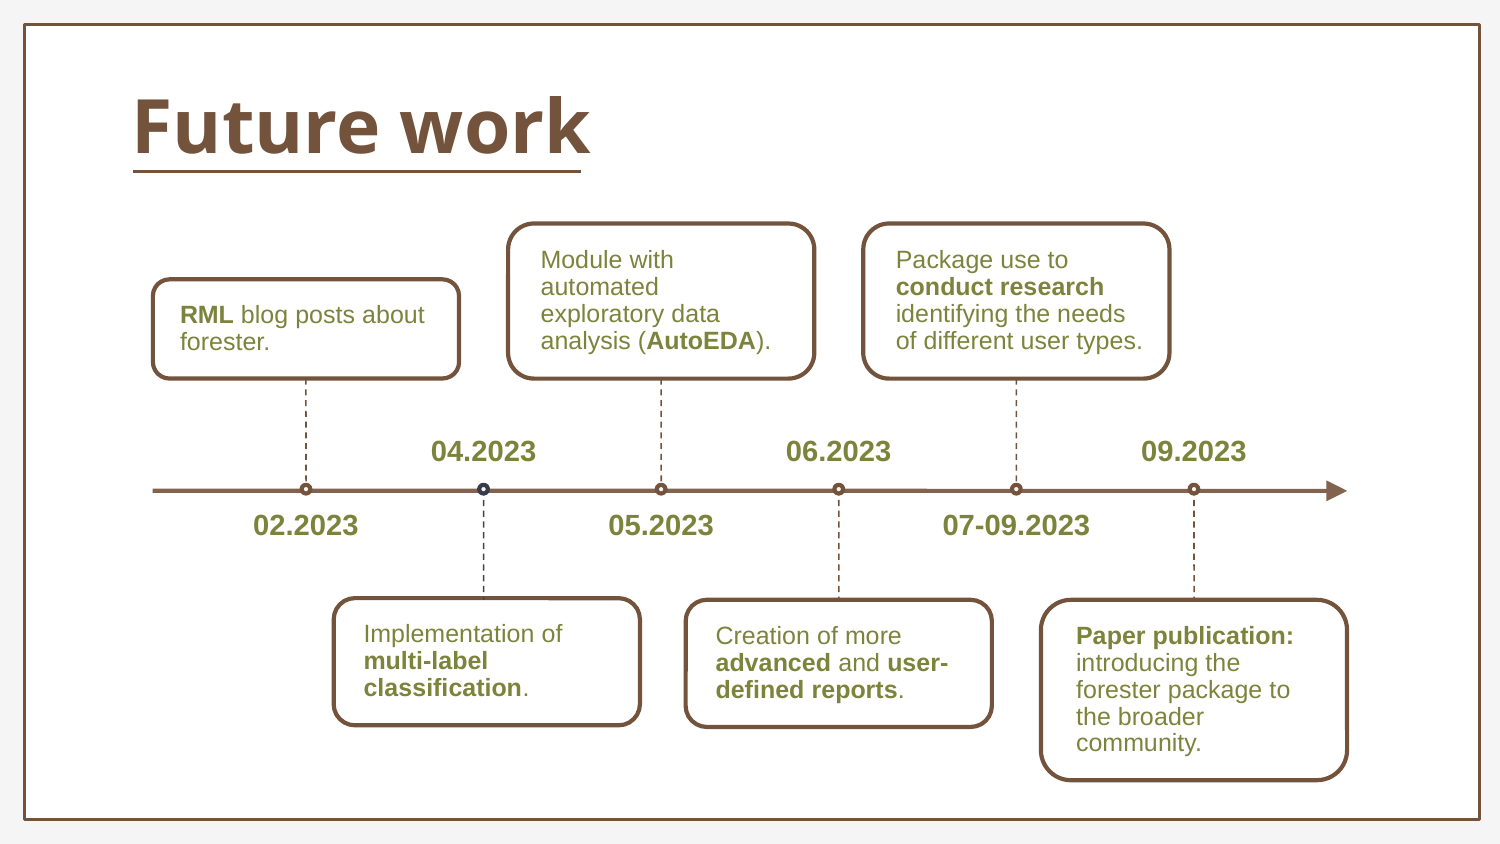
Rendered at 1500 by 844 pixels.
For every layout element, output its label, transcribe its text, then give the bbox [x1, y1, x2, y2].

title Future work [116, 63, 1312, 191]
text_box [152, 197, 1348, 781]
